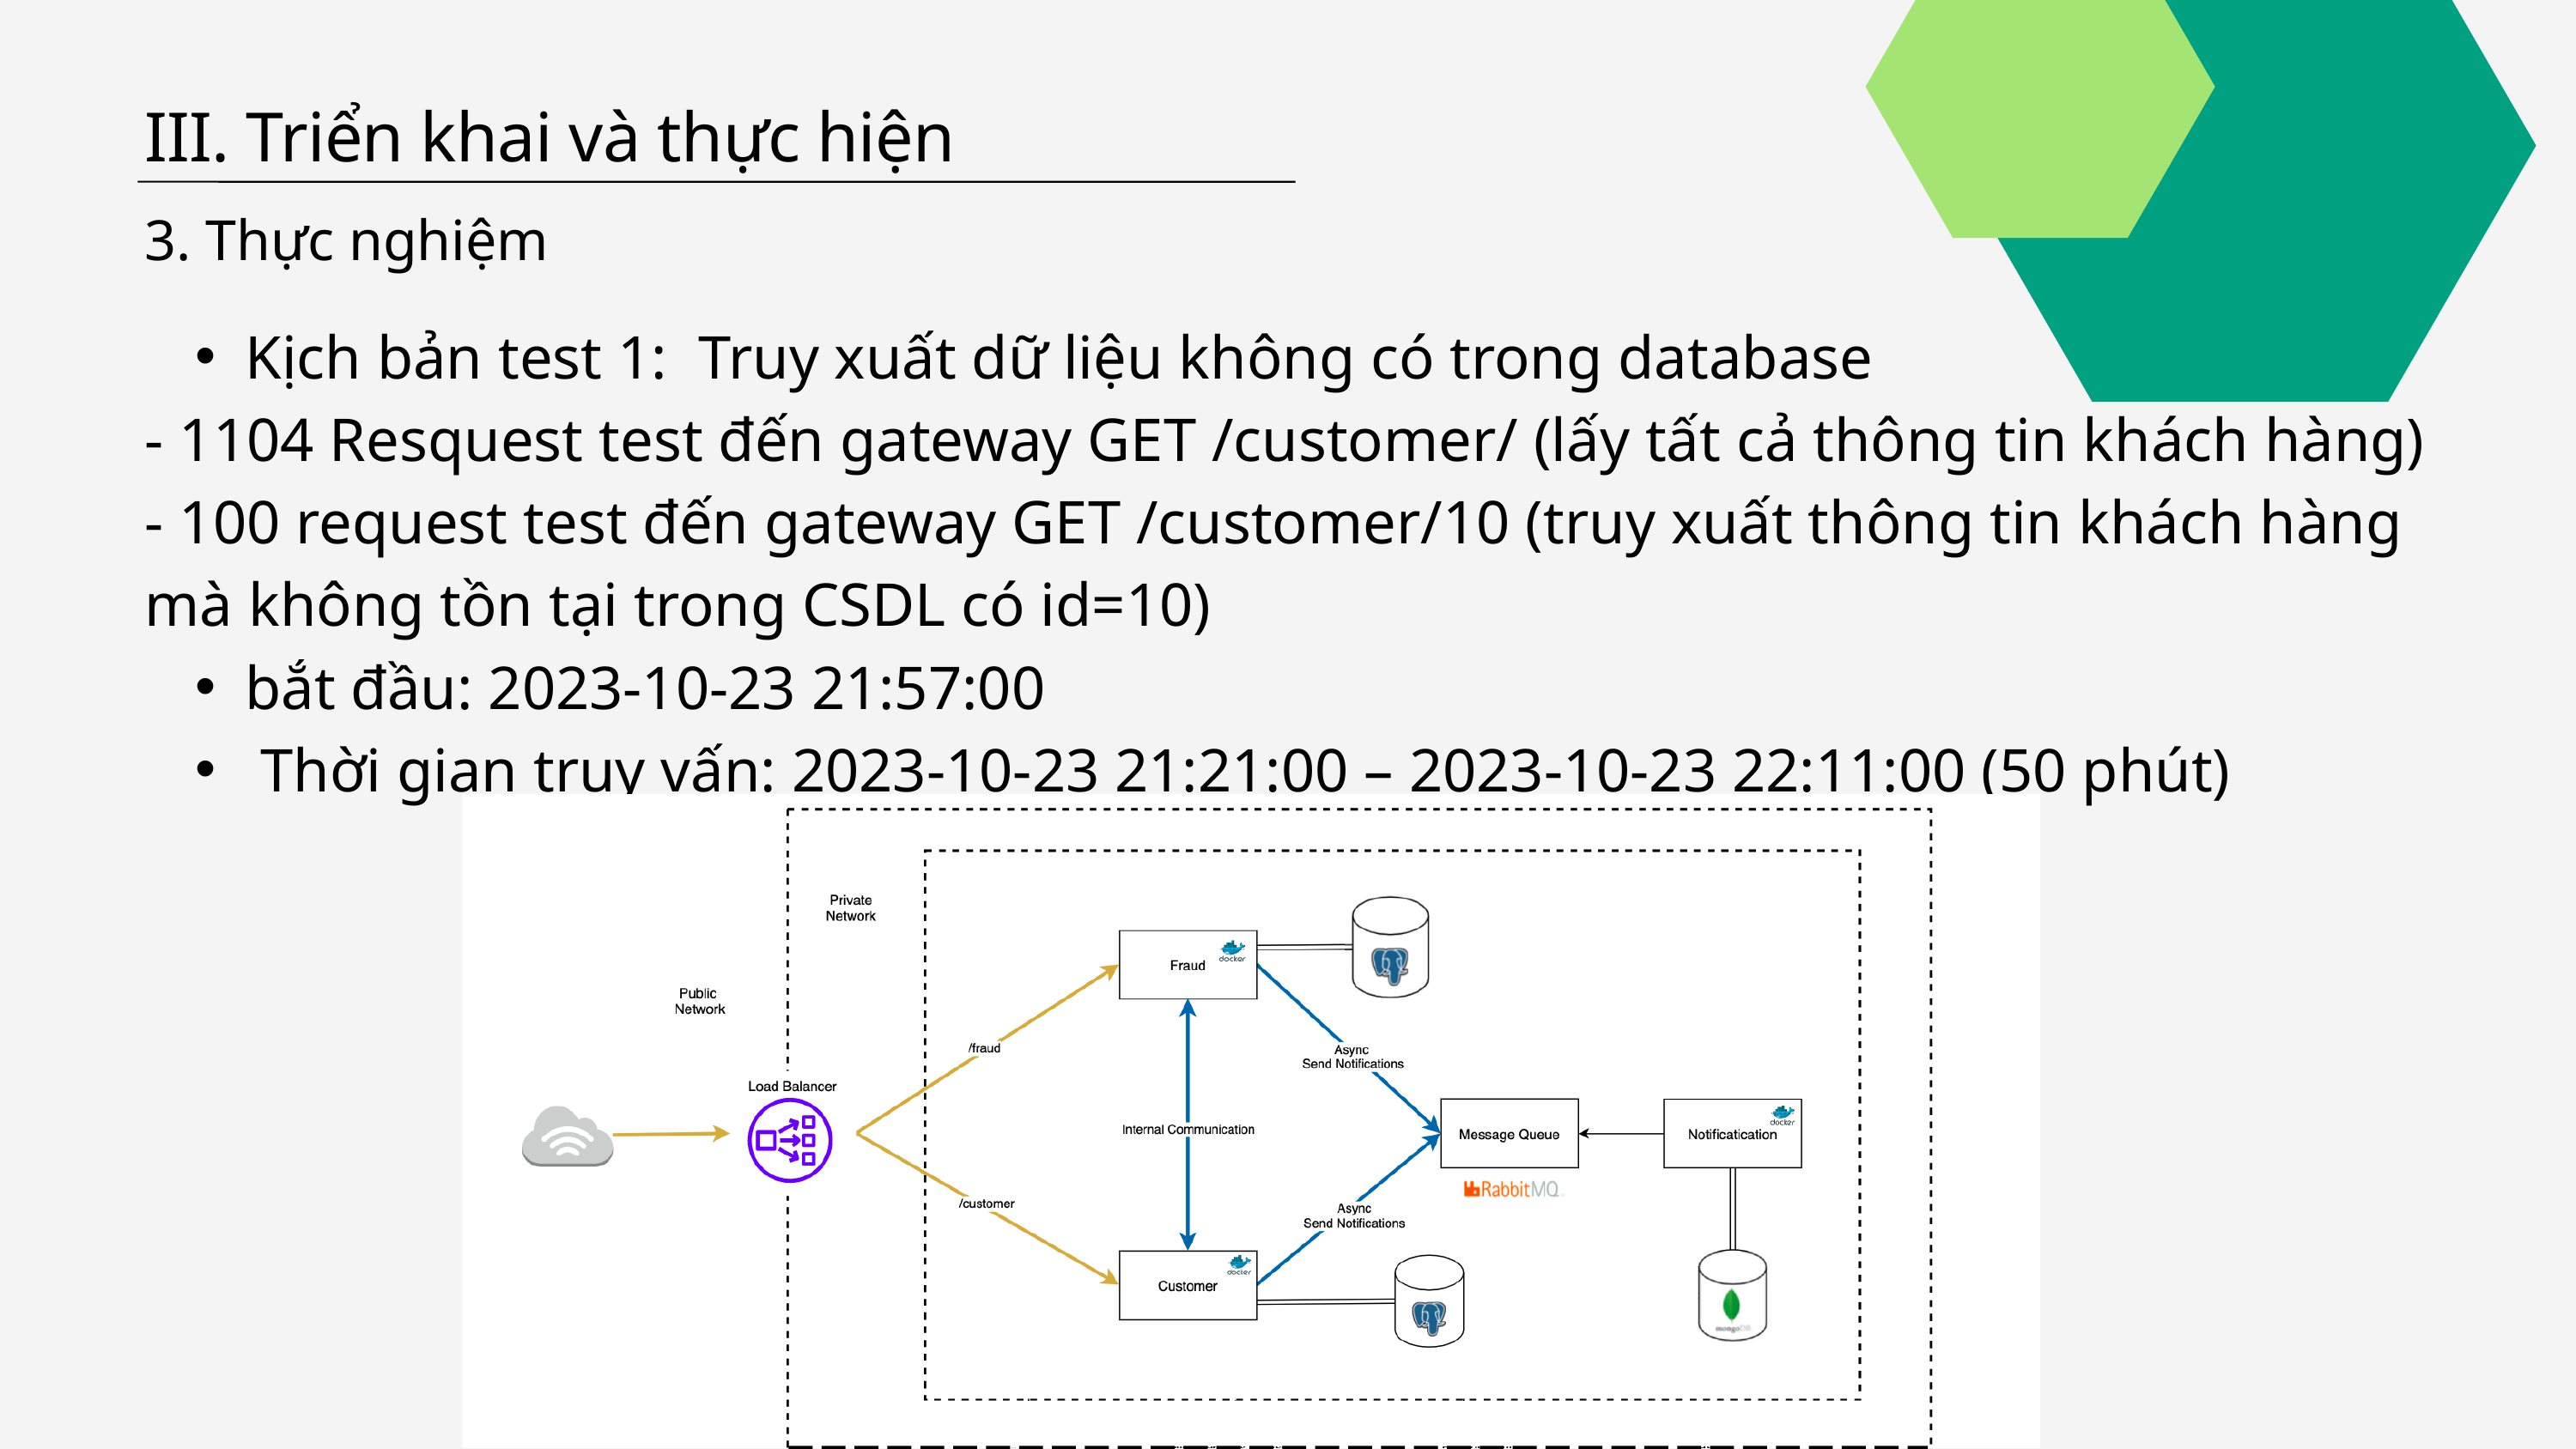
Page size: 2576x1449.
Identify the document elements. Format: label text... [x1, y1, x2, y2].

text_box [462, 794, 2041, 1449]
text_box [1944, 0, 2537, 403]
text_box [1865, 0, 2215, 239]
text_box Kịch bản test 1: Truy xuất dữ liệu không có trong database - 1104 Resquest test đến gateway GET /customer/ (lấy tất cả thông tin khách hàng) - 100 request test đến gateway GET /customer/10 (truy xuất thông tin khách hàng mà không tồn tại trong CSDL có id=10) bắt đầu: 2023-10-23 21:57:00 Thời gian truy vấn: 2023-10-23 21:21:00 – 2023-10-23 22:11:00 (50 phút) [144, 307, 2458, 803]
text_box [137, 94, 1296, 266]
